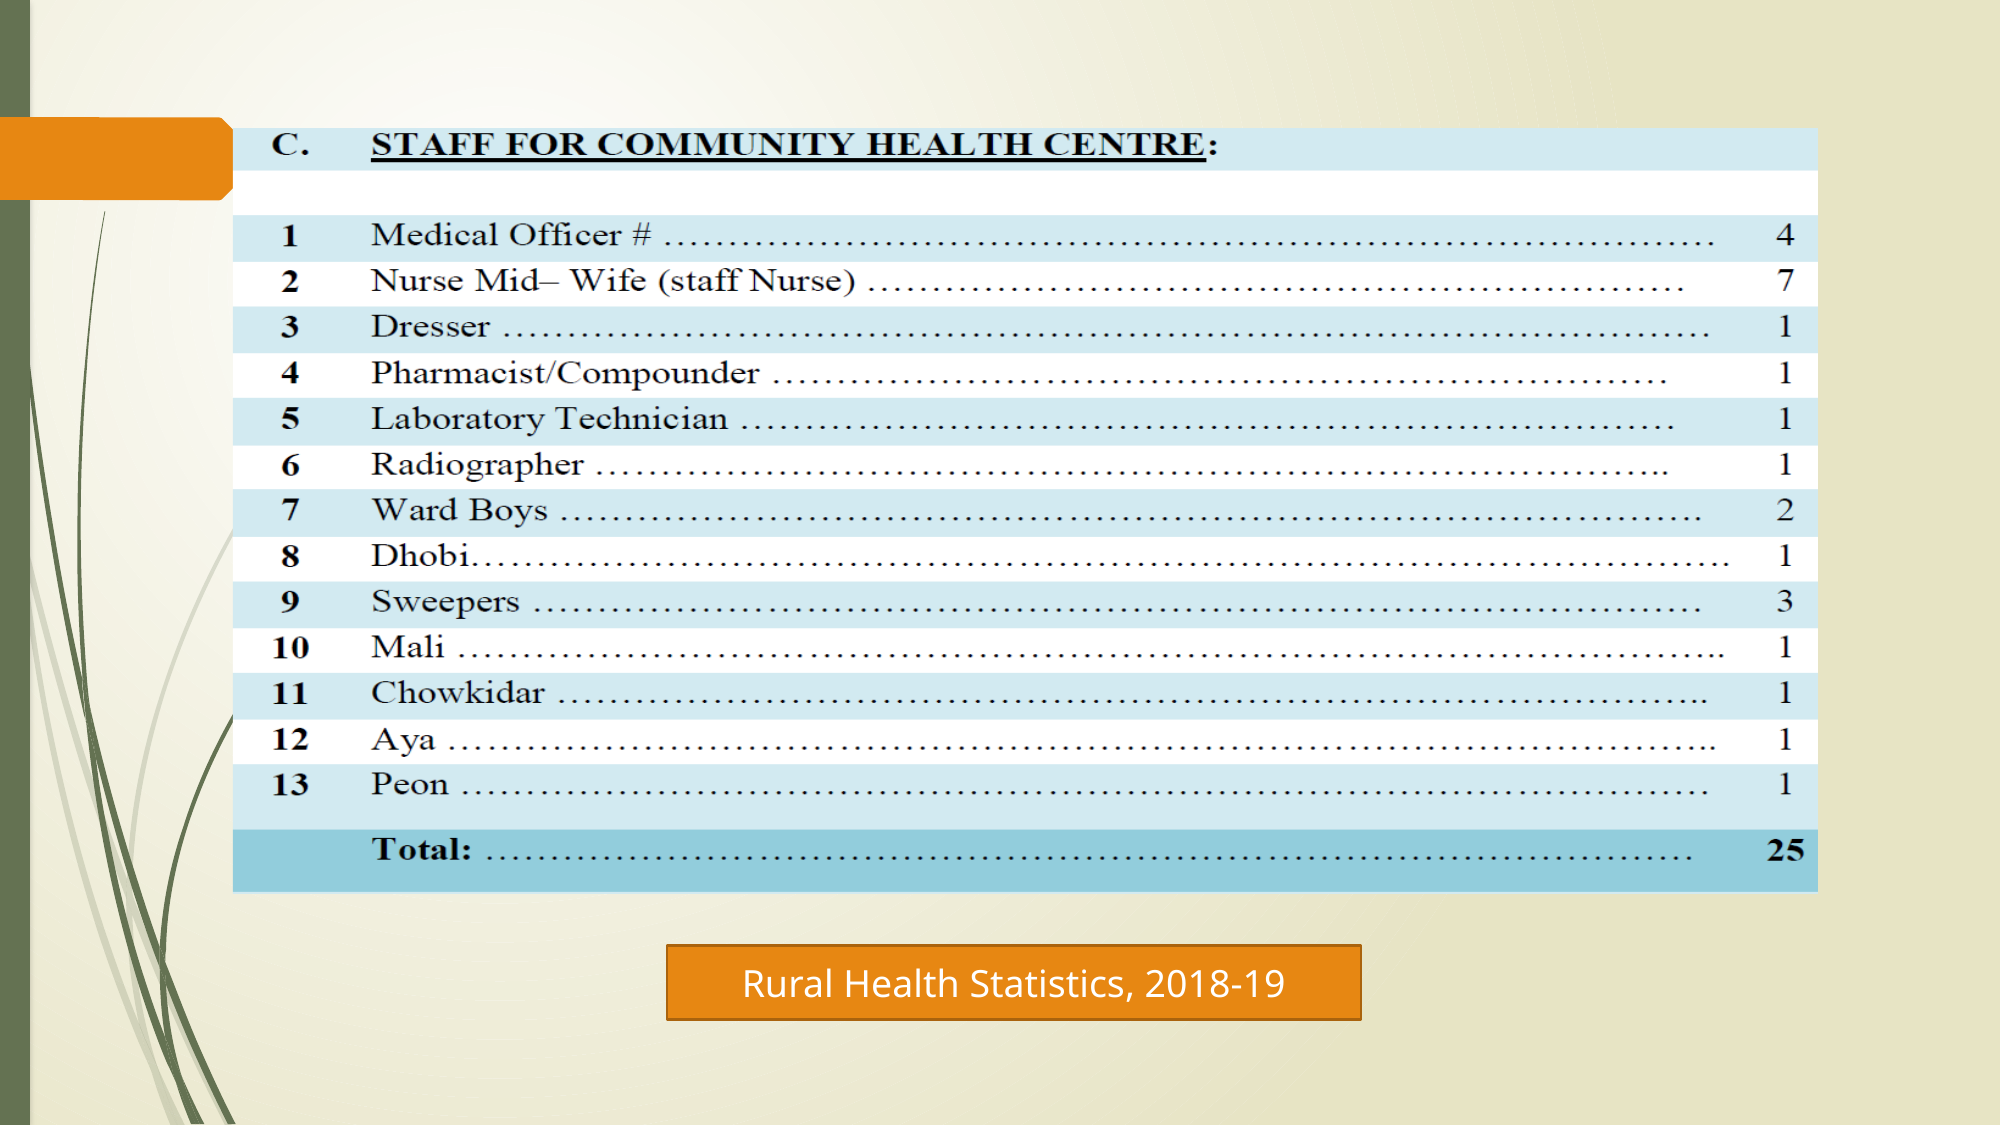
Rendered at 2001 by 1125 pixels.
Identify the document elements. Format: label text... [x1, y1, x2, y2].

text_box Rural Health Statistics, 2018-19 [666, 944, 1362, 1021]
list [232, 128, 1819, 894]
